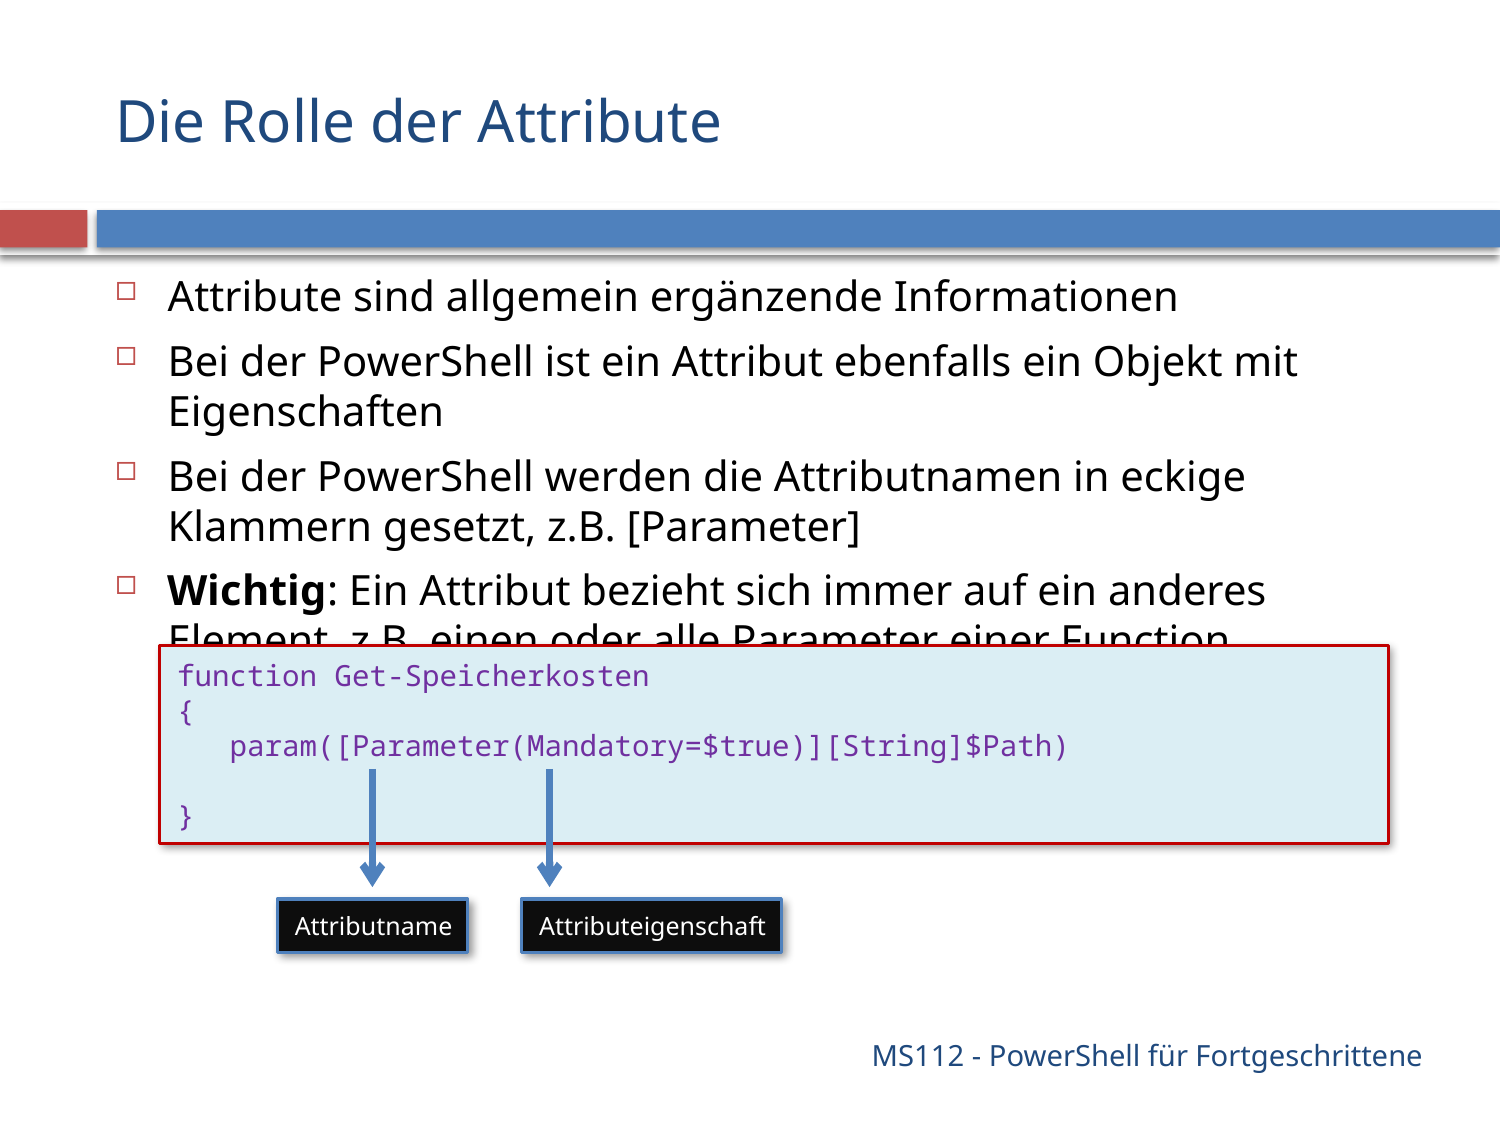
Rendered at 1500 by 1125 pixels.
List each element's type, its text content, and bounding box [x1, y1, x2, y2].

text_box Attributname [277, 898, 468, 953]
text_box function Get-Speicherkosten { param([Parameter(Mandatory=$true)][String]$Path) } [159, 645, 1389, 844]
list Attribute sind allgemein ergänzende Informationen Bei der PowerShell ist ein Attribut ebenfalls ein Objekt mit Eigenschaften Bei der PowerShell werden die Attributnamen in eckige Klammern gesetzt, z.B. [Parameter] Wichtig: Ein Attribut bezieht sich immer auf ein anderes Element, z.B. einen oder alle Parameter einer Function [100, 262, 1438, 1000]
footer MS112 - PowerShell für Fortgeschrittene [99, 1024, 1438, 1085]
title Die Rolle der Attribute [100, 37, 1438, 200]
text_box Attributeigenschaft [521, 898, 782, 953]
